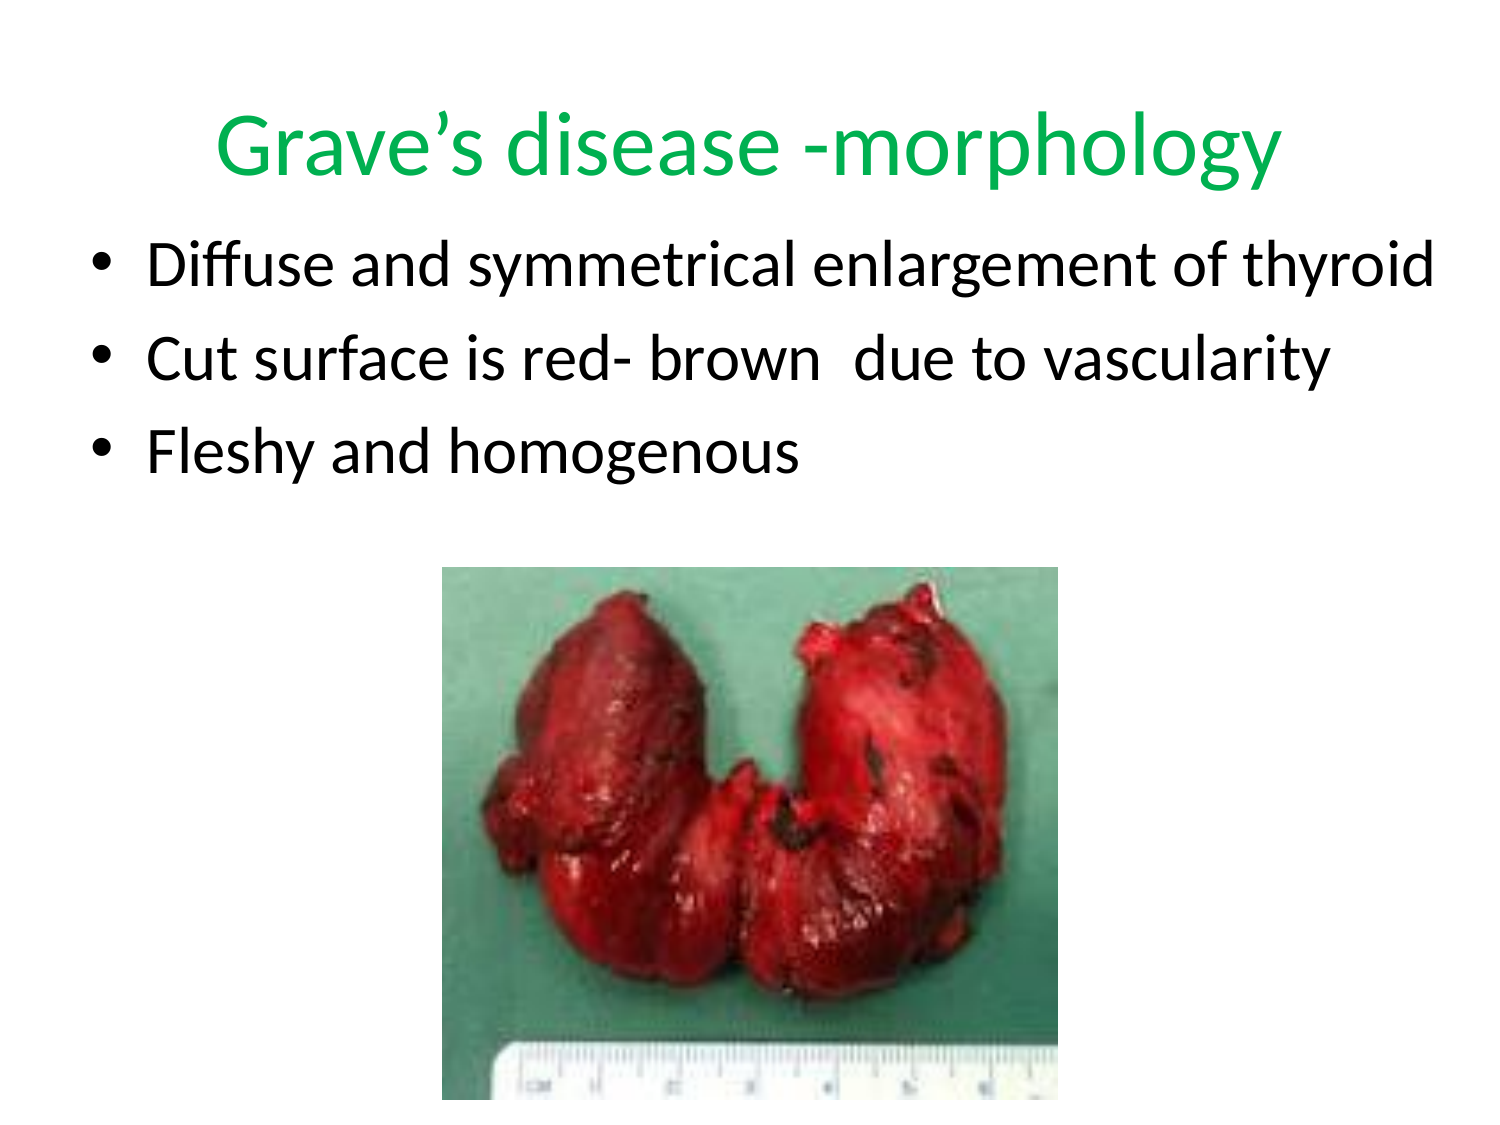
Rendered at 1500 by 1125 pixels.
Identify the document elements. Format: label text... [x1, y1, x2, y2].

picture [442, 566, 1058, 1101]
title Grave’s disease -morphology [75, 45, 1425, 233]
list Diffuse and symmetrical enlargement of thyroid Cut surface is red- brown due to vascularity Fleshy and homogenous [75, 212, 1500, 1100]
